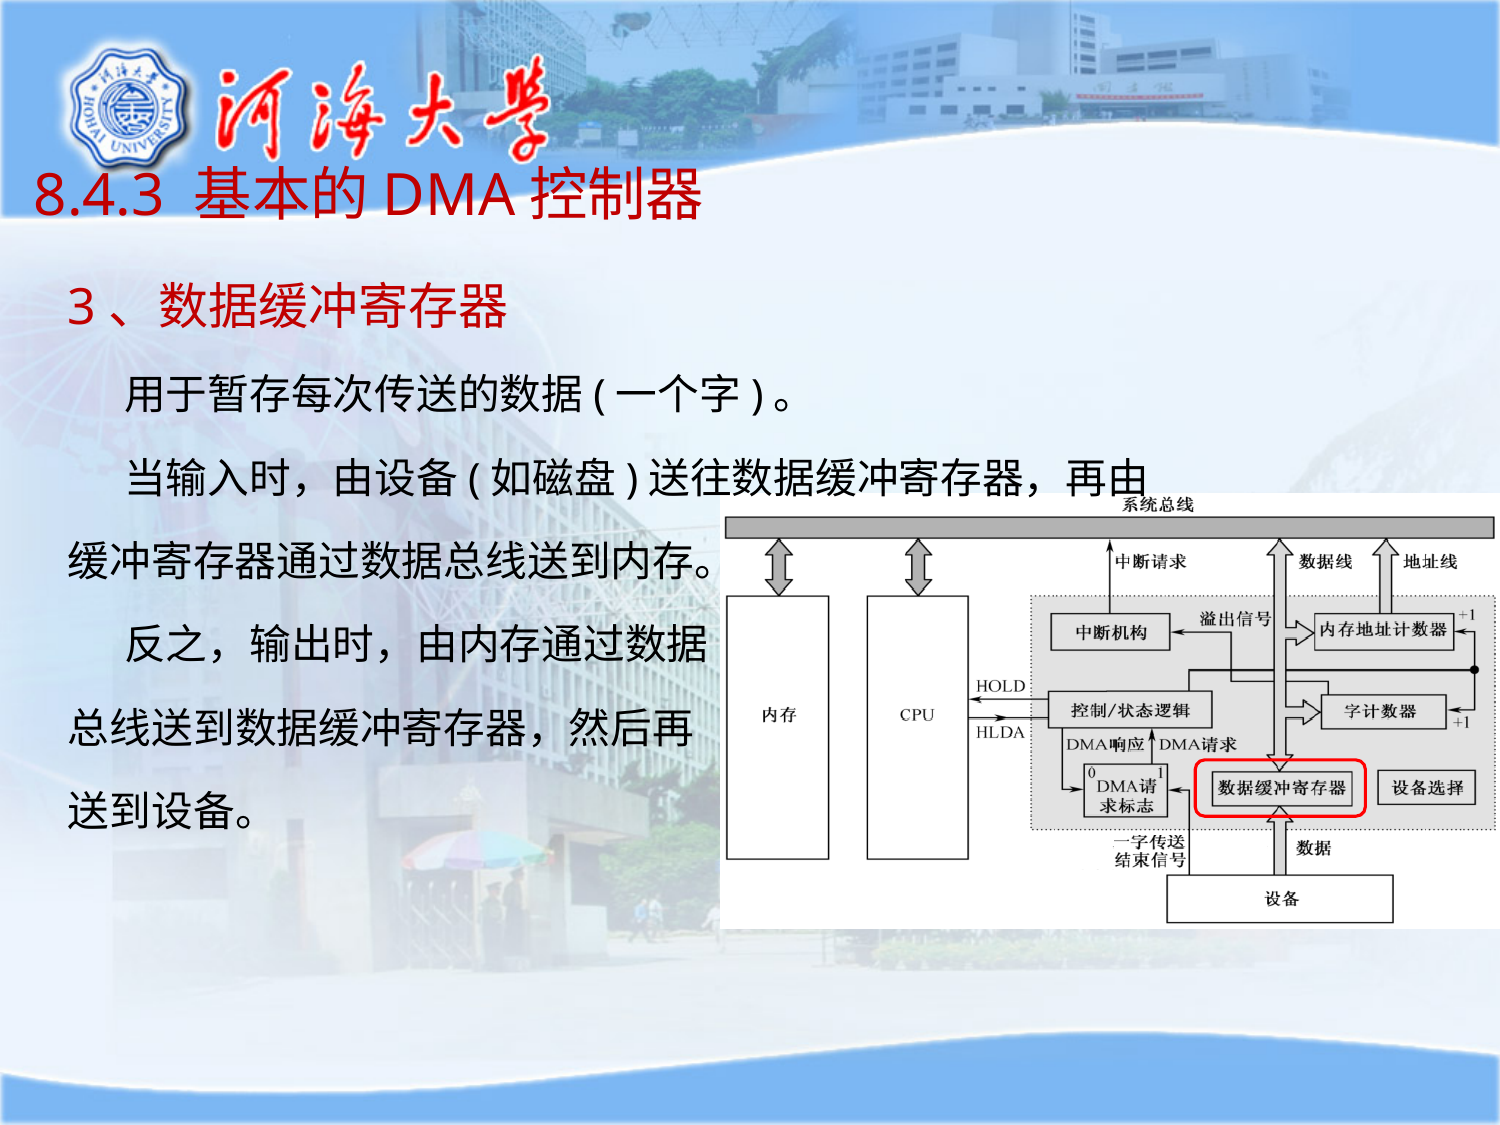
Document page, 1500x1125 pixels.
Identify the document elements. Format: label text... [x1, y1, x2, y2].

text_box 3、数据缓冲寄存器 用于暂存每次传送的数据(一个字)。 当输入时，由设备(如磁盘)送往数据缓冲寄存器，再由缓冲寄存器通过数据总线送到内存。 反之，输出时，由内存通过数据 总线送到数据缓冲寄存器，然后再 送到设备。 [53, 244, 1166, 843]
picture [0, 0, 1500, 1125]
text_box 8.4.3 基本的DMA控制器 [19, 149, 719, 235]
